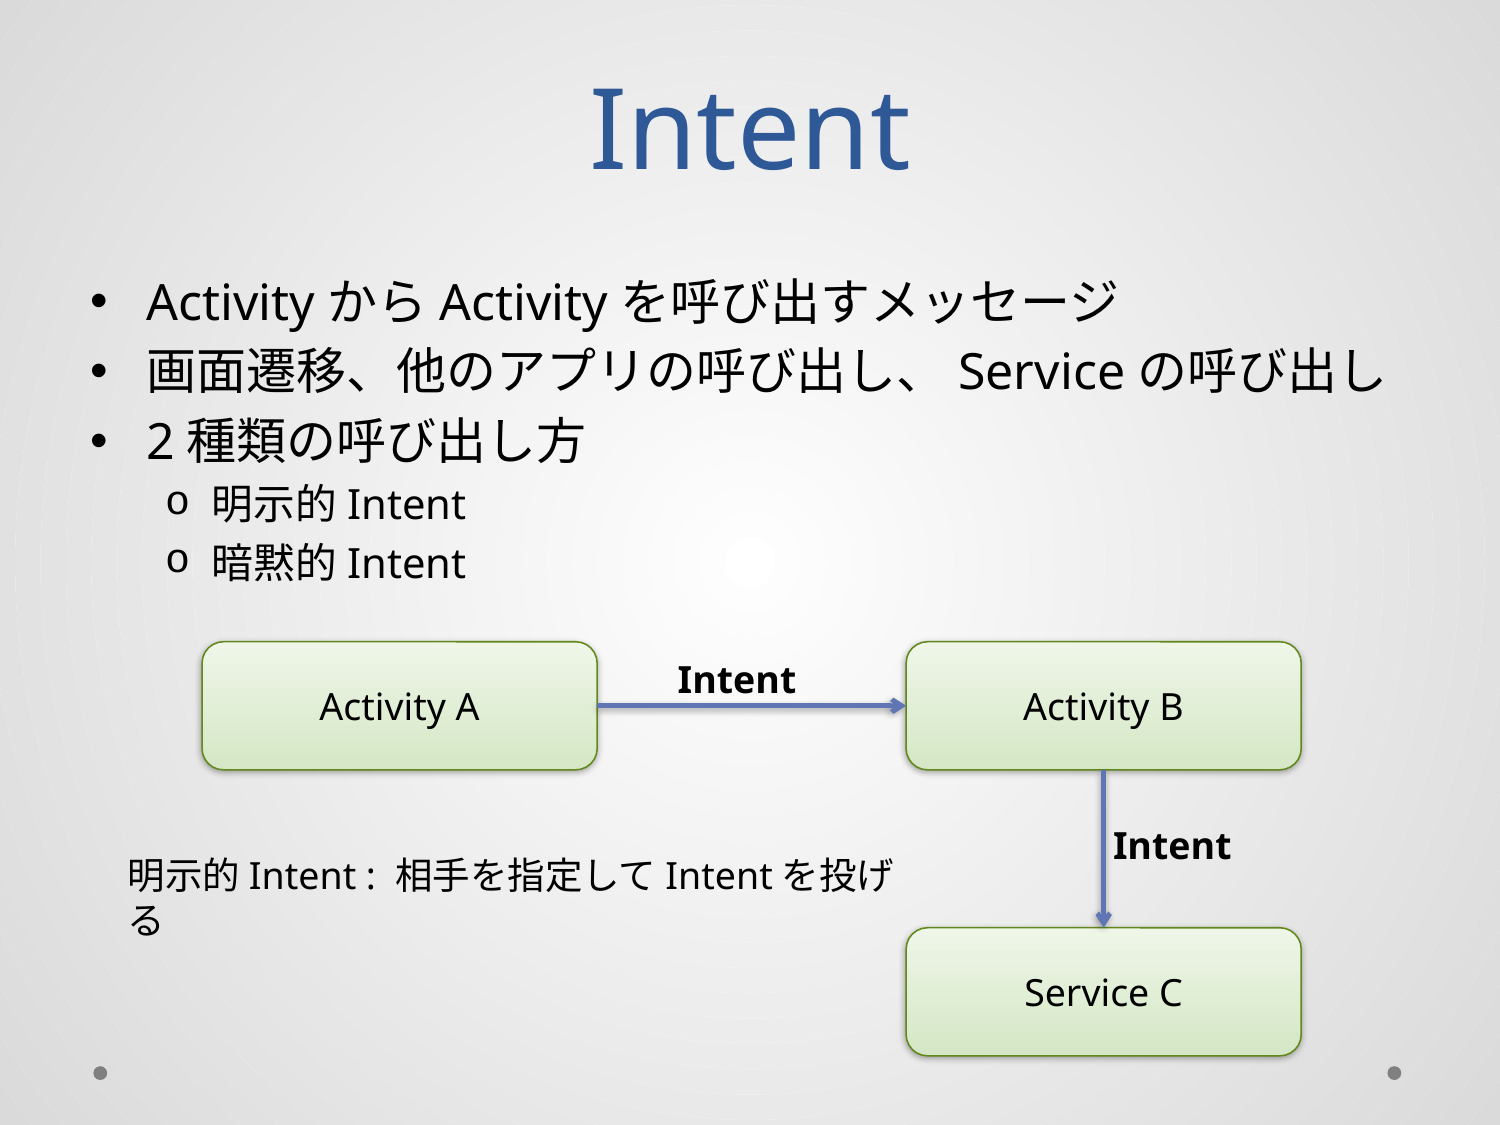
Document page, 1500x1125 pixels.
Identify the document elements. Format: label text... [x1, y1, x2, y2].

title Intent [75, 0, 1425, 262]
text_box Service C [905, 926, 1302, 1057]
text_box Intent [662, 648, 812, 704]
text_box Activity A [201, 640, 598, 771]
list ActivityからActivityを呼び出すメッセージ 画面遷移、他のアプリの呼び出し、Serviceの呼び出し 2種類の呼び出し方 明示的Intent 暗黙的Intent [75, 262, 1425, 1005]
text_box Activity B [905, 640, 1302, 771]
text_box 明示的Intent : 相手を指定してIntentを投げる [112, 844, 923, 950]
text_box Intent [1109, 814, 1247, 875]
